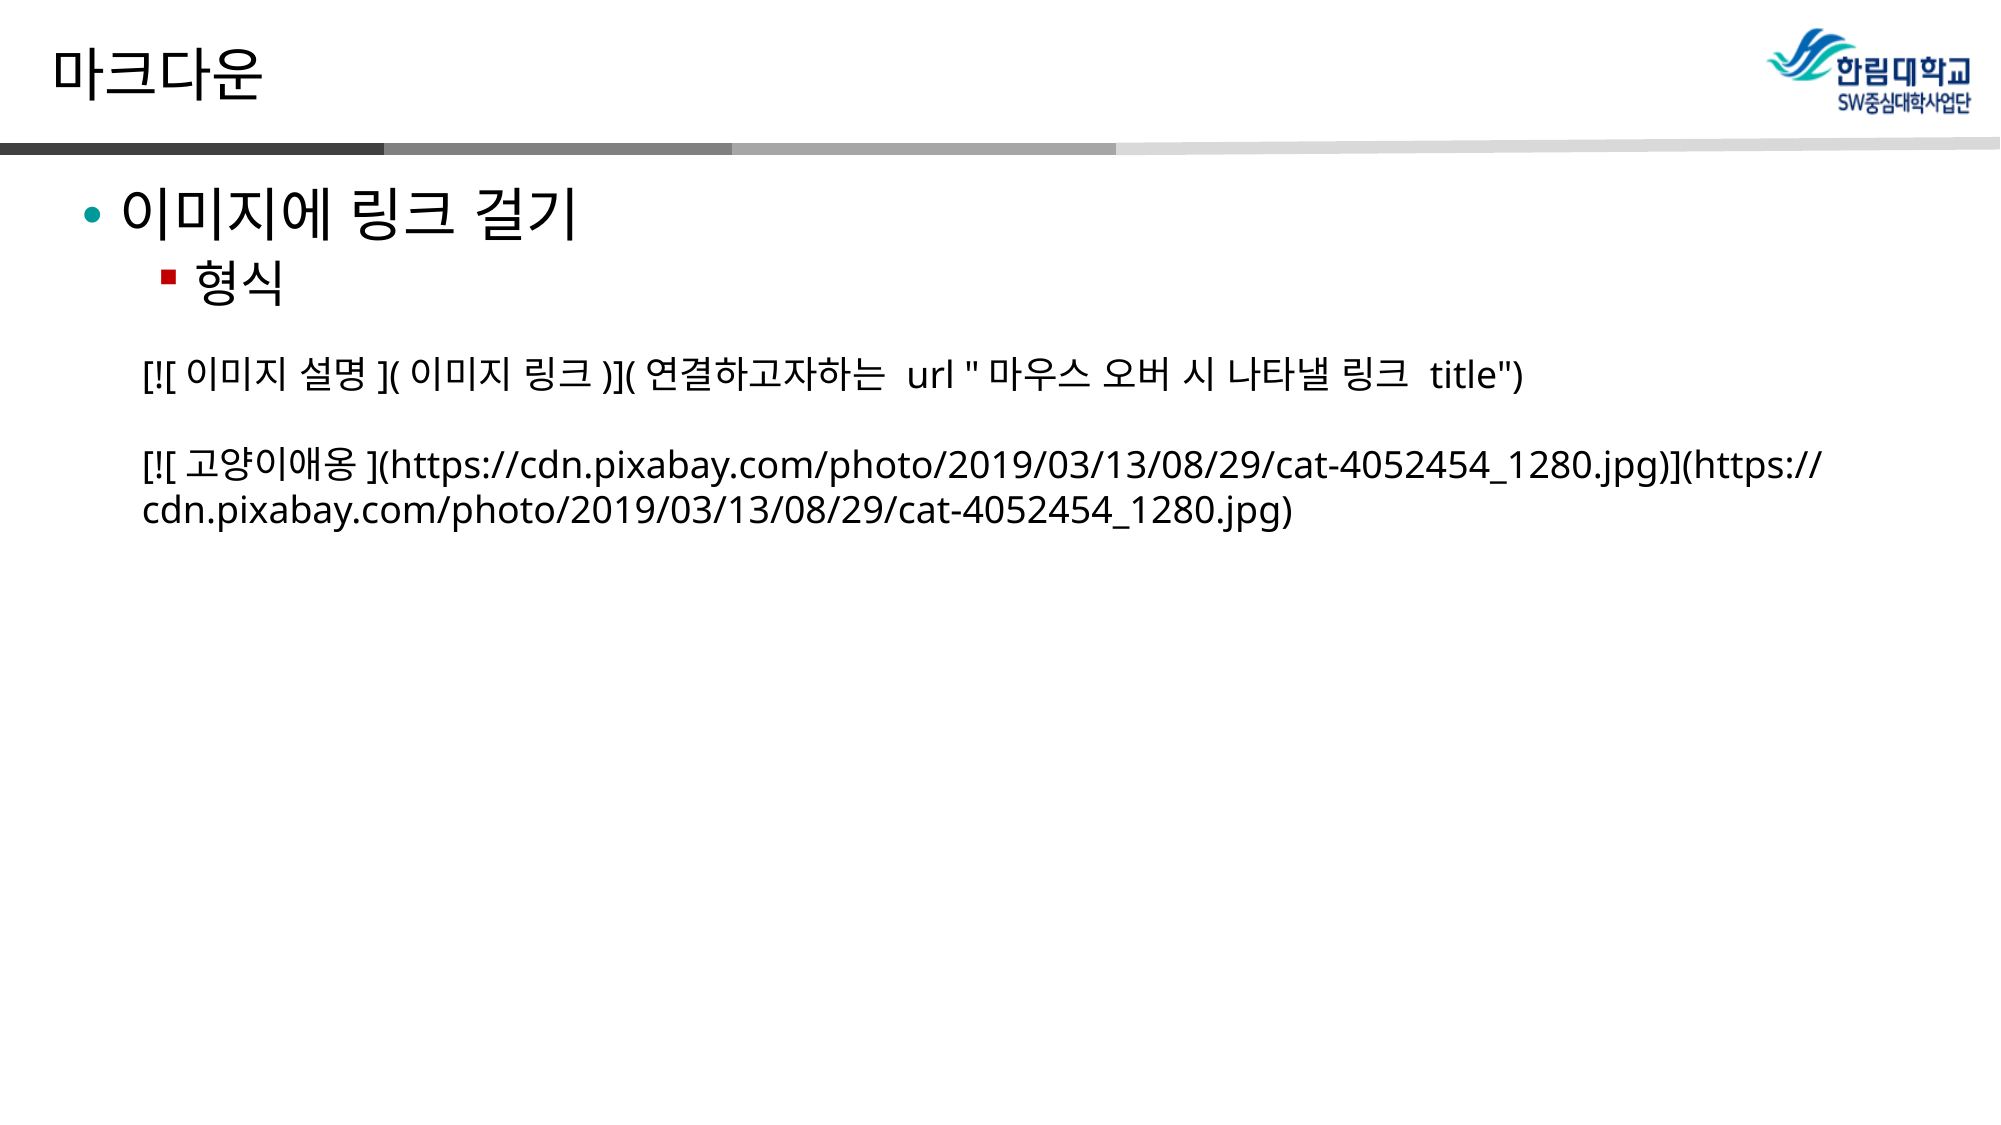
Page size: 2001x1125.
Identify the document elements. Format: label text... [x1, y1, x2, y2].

picture [1764, 23, 1974, 119]
list 이미지에 링크 걸기 형식 [67, 178, 1934, 1098]
title 마크다운 [36, 39, 1693, 127]
text_box [![이미지 설명](이미지 링크)](연결하고자하는 url "마우스 오버 시 나타낼 링크 title") [![고양이애옹](https://cdn.pixabay.com/photo/2019/03/13/08/29/cat-4052454_1280.jpg)](https://cdn.pixabay.com/photo/2019/03/13/08/29/cat-4052454_1280.jpg) [127, 343, 1986, 539]
